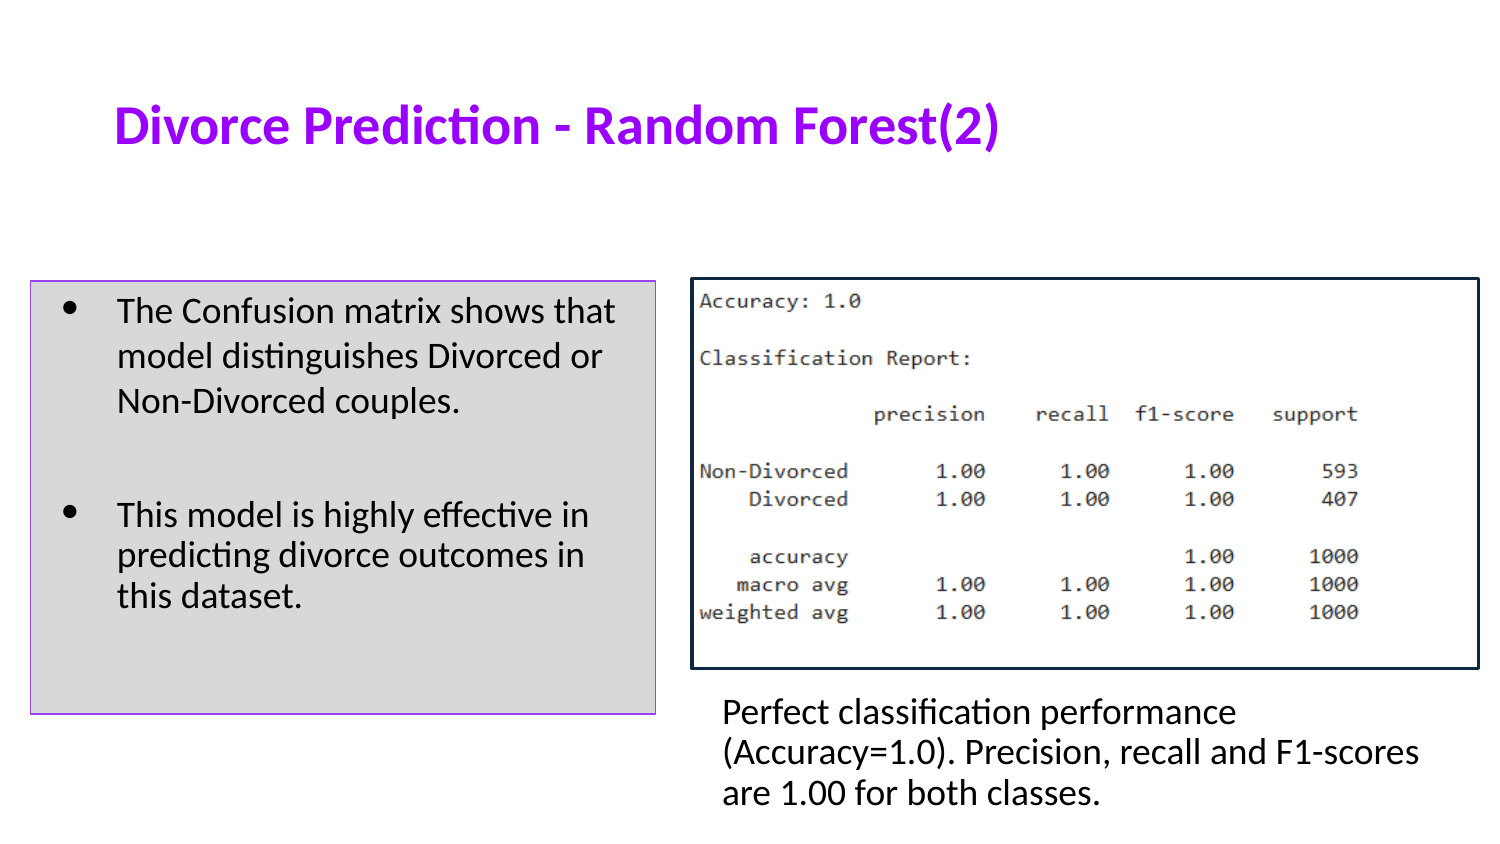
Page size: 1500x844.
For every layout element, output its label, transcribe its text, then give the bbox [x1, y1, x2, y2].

text_box Perfect classification performance (Accuracy=1.0). Precision, recall and F1-scores are 1.00 for both classes. [707, 676, 1453, 822]
title Divorce Prediction - Random Forest(2) [103, 44, 1397, 208]
picture [693, 280, 1478, 668]
text_box The Confusion matrix shows that model distinguishes Divorced or Non-Divorced couples. This model is highly effective in predicting divorce outcomes in this dataset. [30, 280, 656, 715]
